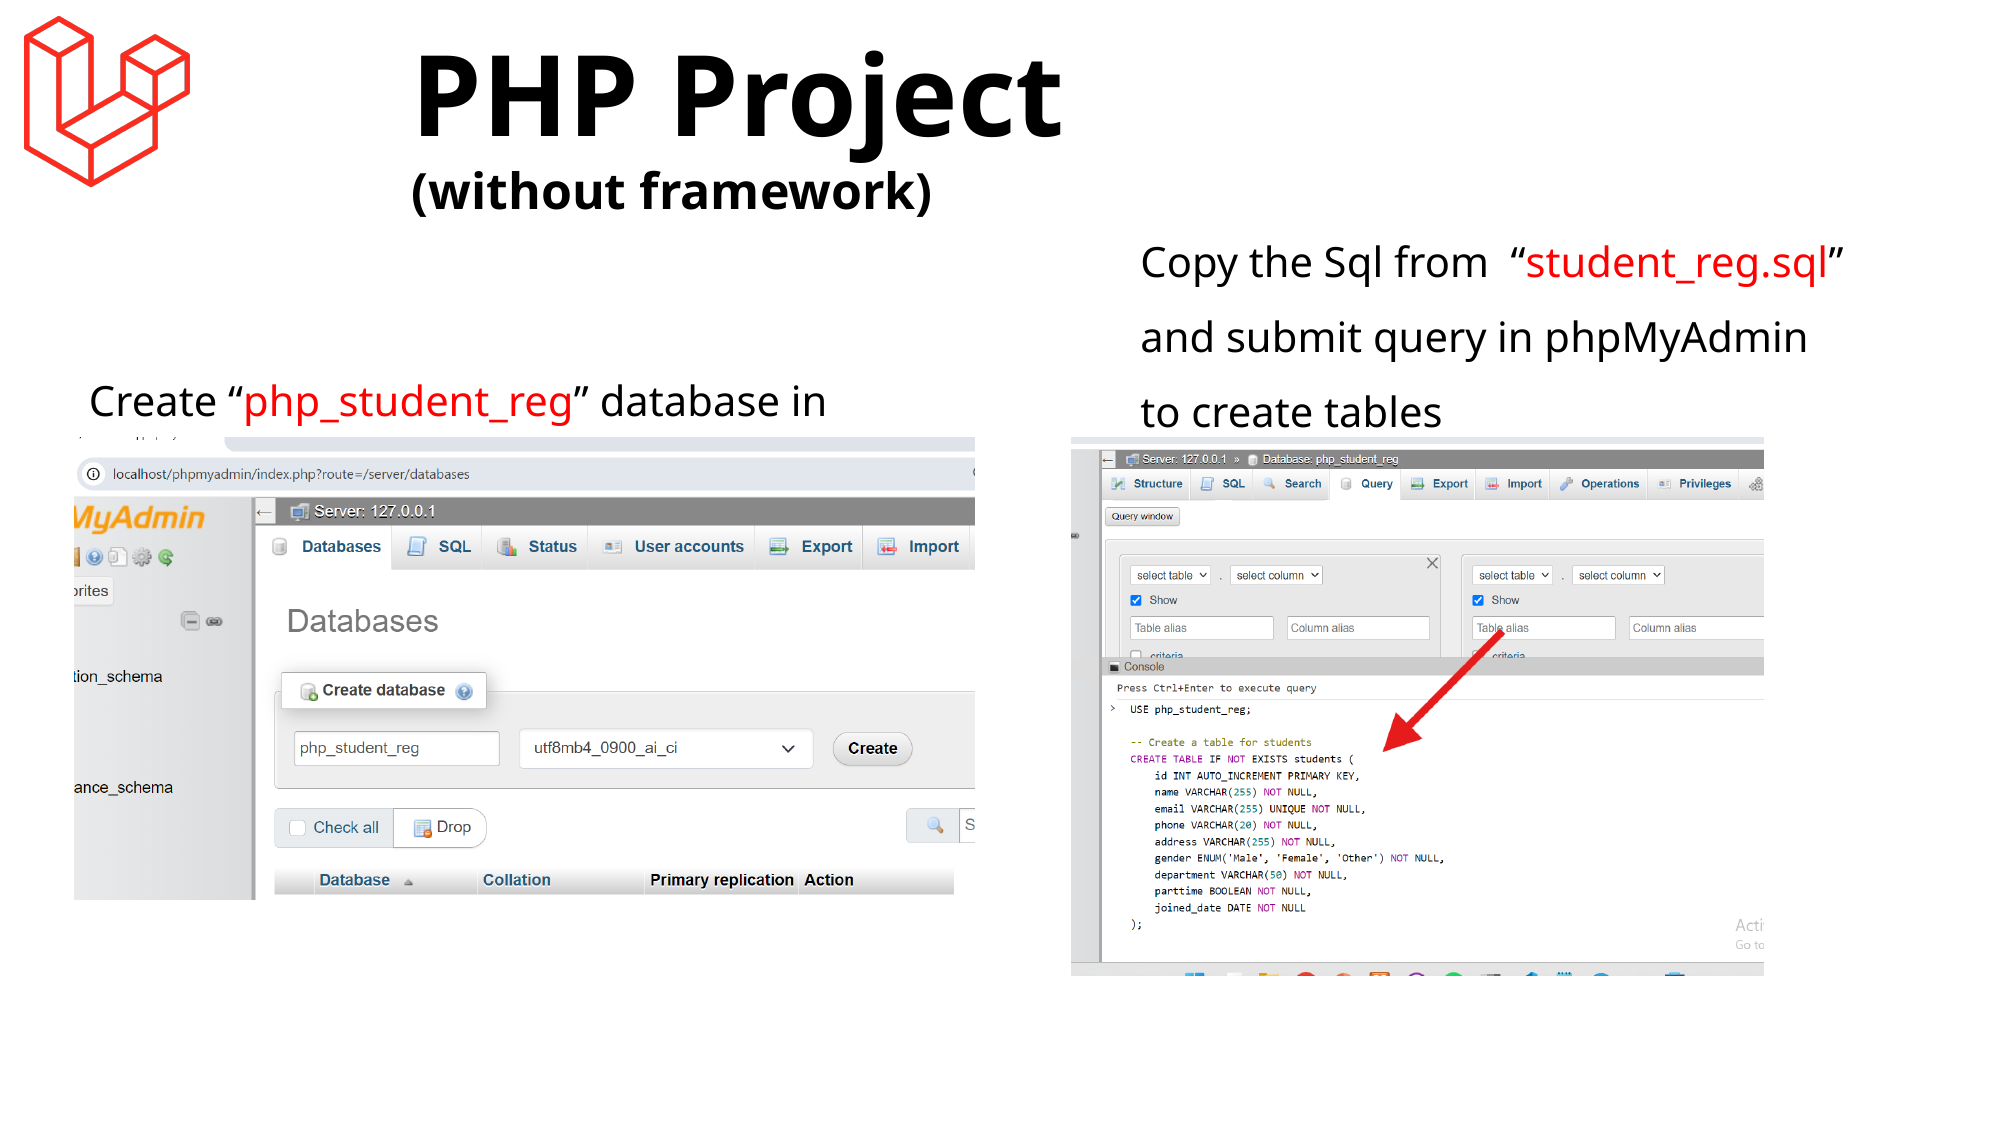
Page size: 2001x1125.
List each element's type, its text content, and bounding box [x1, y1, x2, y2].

text_box PHP Project (without framework) [396, 16, 1110, 227]
picture [74, 437, 975, 900]
picture [24, 16, 191, 190]
text_box Create “php_student_reg” database in phpmyadmin [74, 342, 1000, 508]
text_box Copy the Sql from “student_reg.sql” and submit query in phpMyAdmin to create tables [1125, 203, 2000, 443]
picture [1071, 437, 1764, 976]
